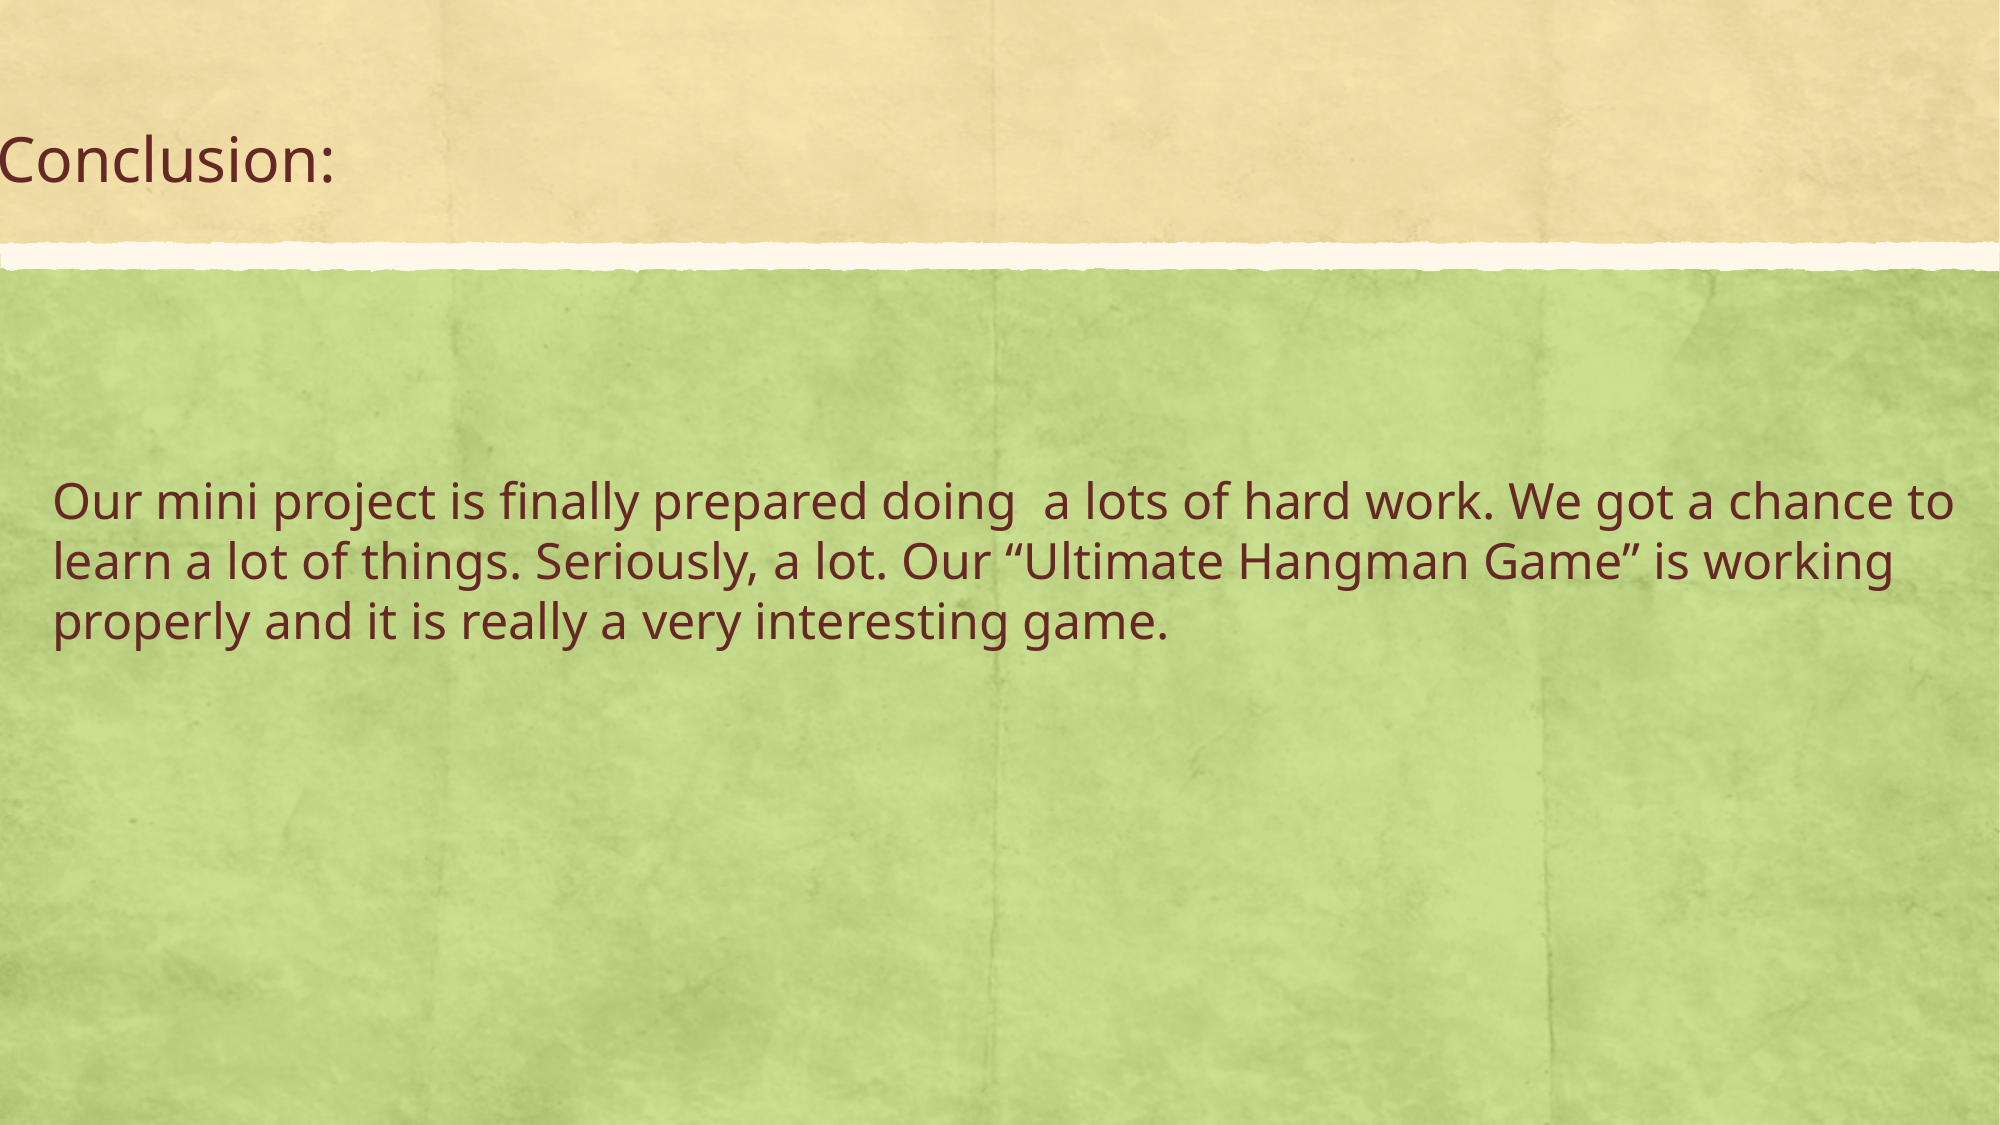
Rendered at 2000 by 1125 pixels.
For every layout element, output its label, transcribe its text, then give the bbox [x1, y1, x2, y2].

text_box Our mini project is finally prepared doing a lots of hard work. We got a chance to learn a lot of things. Seriously, a lot. Our “Ultimate Hangman Game” is working properly and it is really a very interesting game. [37, 462, 2000, 658]
text_box Conclusion: [0, 112, 352, 203]
